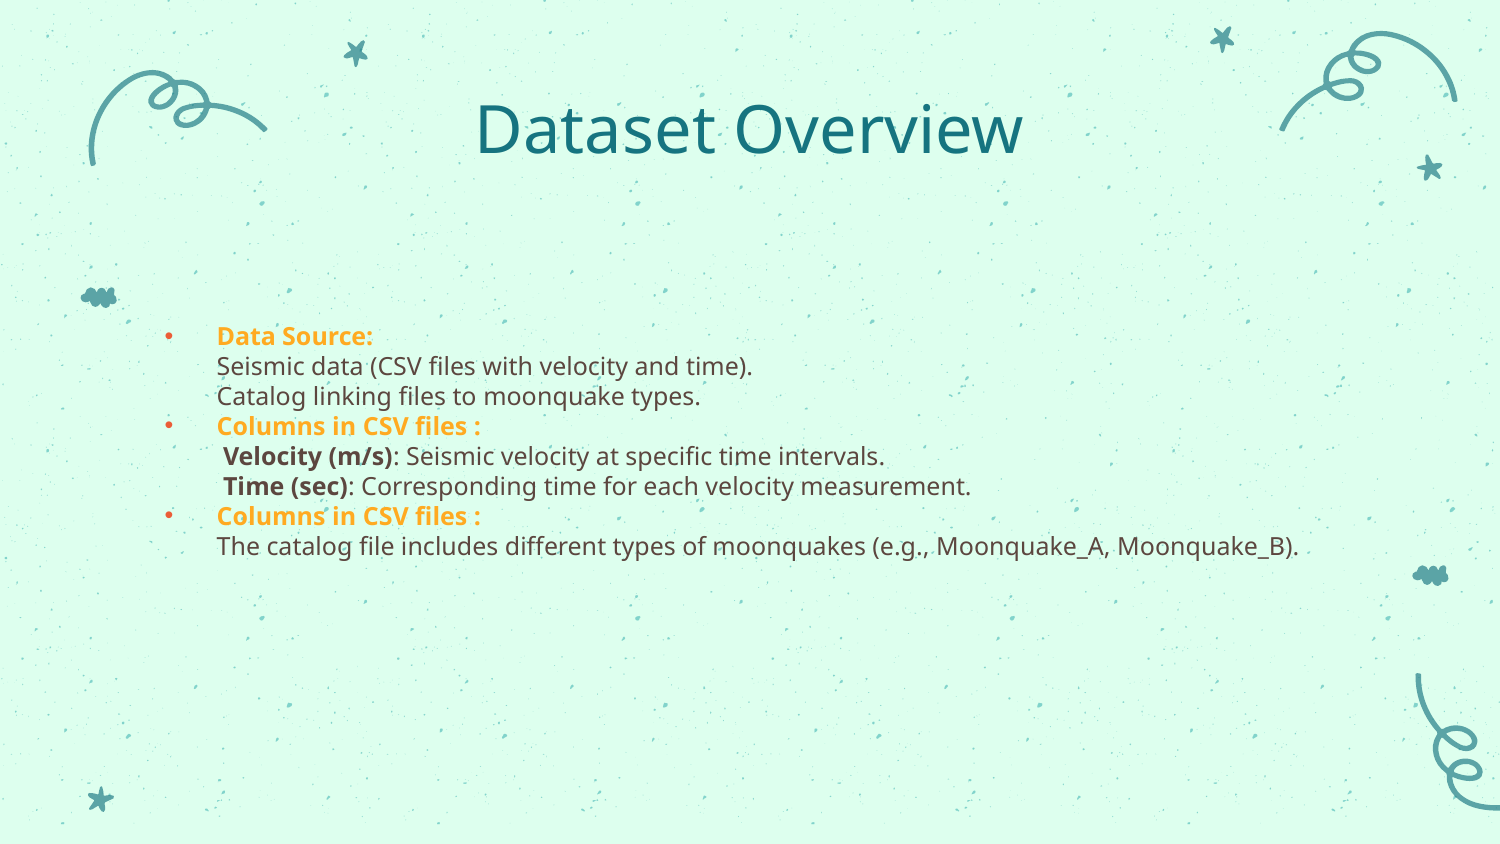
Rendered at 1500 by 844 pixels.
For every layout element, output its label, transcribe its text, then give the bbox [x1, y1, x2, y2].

list Data Source: Seismic data (CSV files with velocity and time). Catalog linking files to moonquake types. Columns in CSV files : Velocity (m/s): Seismic velocity at specific time intervals. Time (sec): Corresponding time for each velocity measurement. Columns in CSV files : The catalog file includes different types of moonquakes (e.g., Moonquake_A, Moonquake_B). [126, 354, 1391, 576]
title Dataset Overview [118, 87, 1382, 167]
